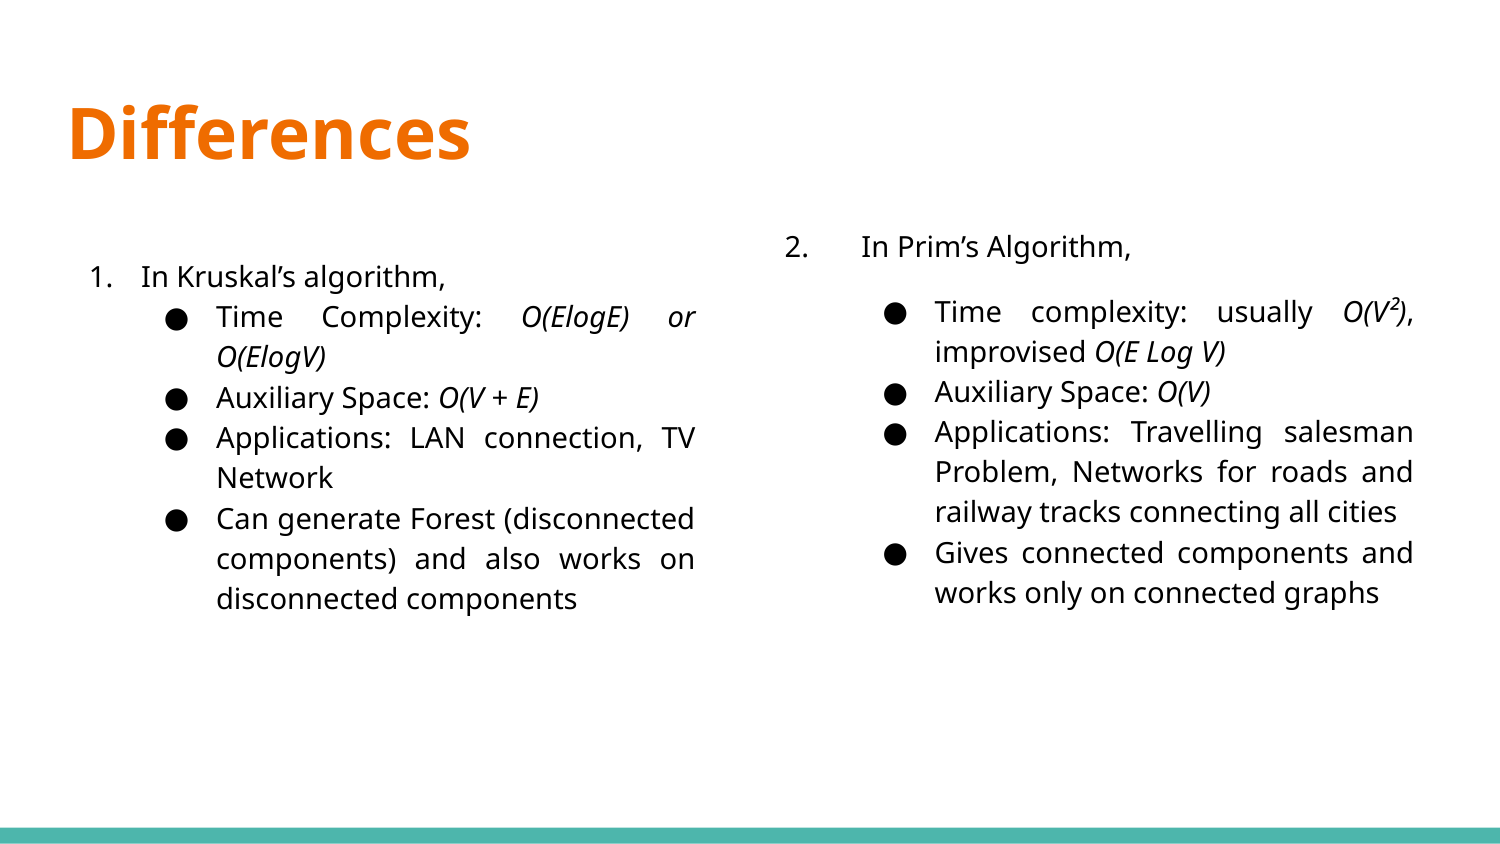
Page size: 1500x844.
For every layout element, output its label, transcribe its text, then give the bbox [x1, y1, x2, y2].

list In Kruskal’s algorithm, Time Complexity: O(ElogE) or O(ElogV) Auxiliary Space: O(V + E) Applications: LAN connection, TV Network Can generate Forest (disconnected components) and also works on disconnected components [51, 207, 711, 750]
title Differences [51, 72, 1449, 189]
text_box 2. In Prim’s Algorithm, Time complexity: usually O(V²), improvised O(E Log V) Auxiliary Space: O(V) Applications: Travelling salesman Problem, Networks for roads and railway tracks connecting all cities Gives connected components and works only on connected graphs [769, 207, 1430, 684]
